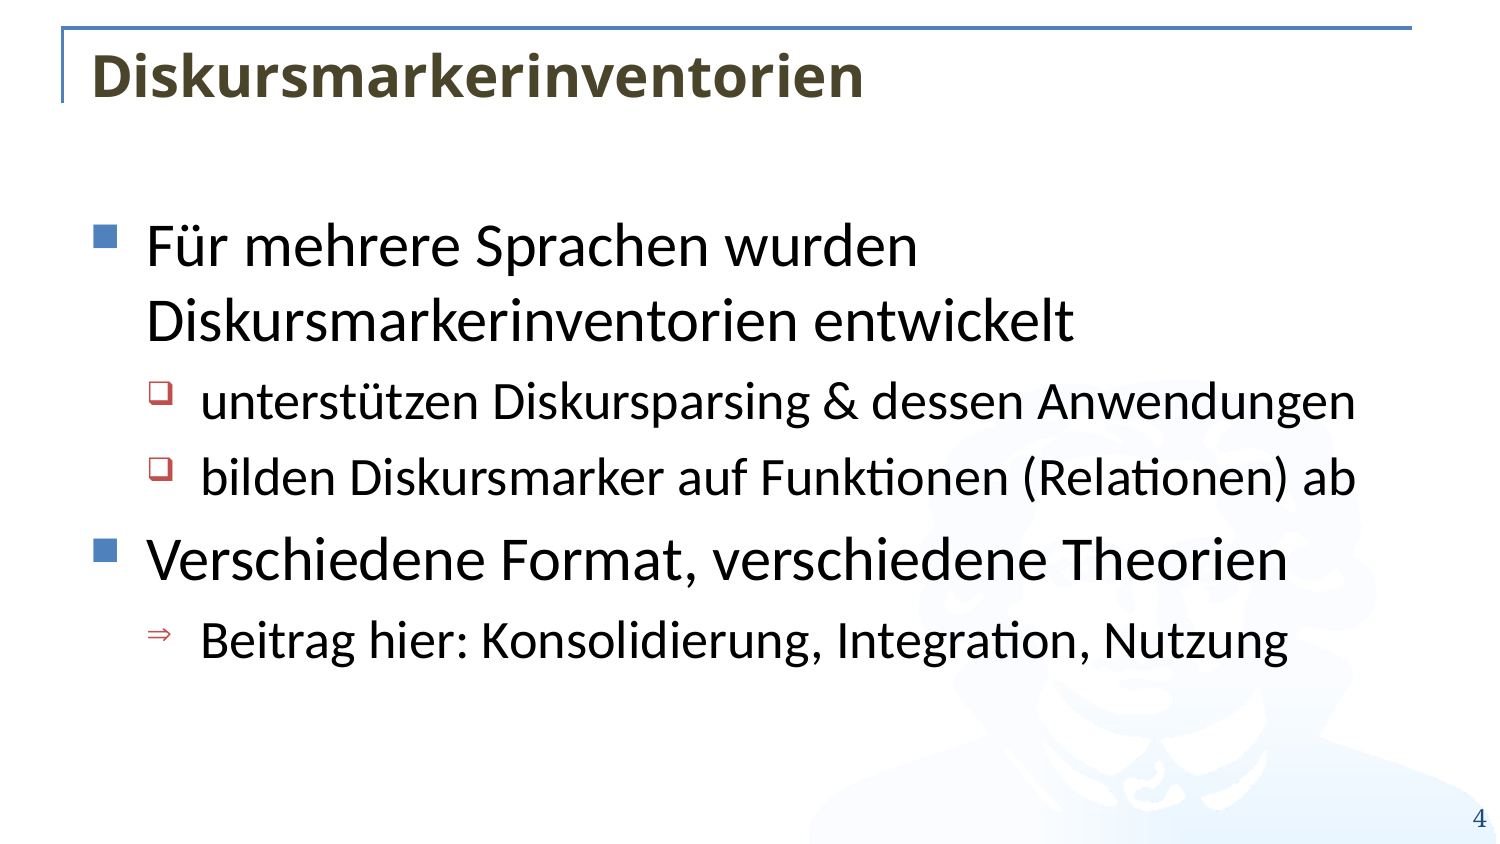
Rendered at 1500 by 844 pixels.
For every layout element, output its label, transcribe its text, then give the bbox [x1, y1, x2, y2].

slide_number 4 [1151, 787, 1500, 844]
list Für mehrere Sprachen wurden Diskursmarkerinventorien entwickelt unterstützen Diskursparsing & dessen Anwendungen bilden Diskursmarker auf Funktionen (Relationen) ab Verschiedene Format, verschiedene Theorien Beitrag hier: Konsolidierung, Integration, Nutzung [75, 196, 1425, 755]
title Diskursmarkerinventorien [75, 32, 1425, 173]
